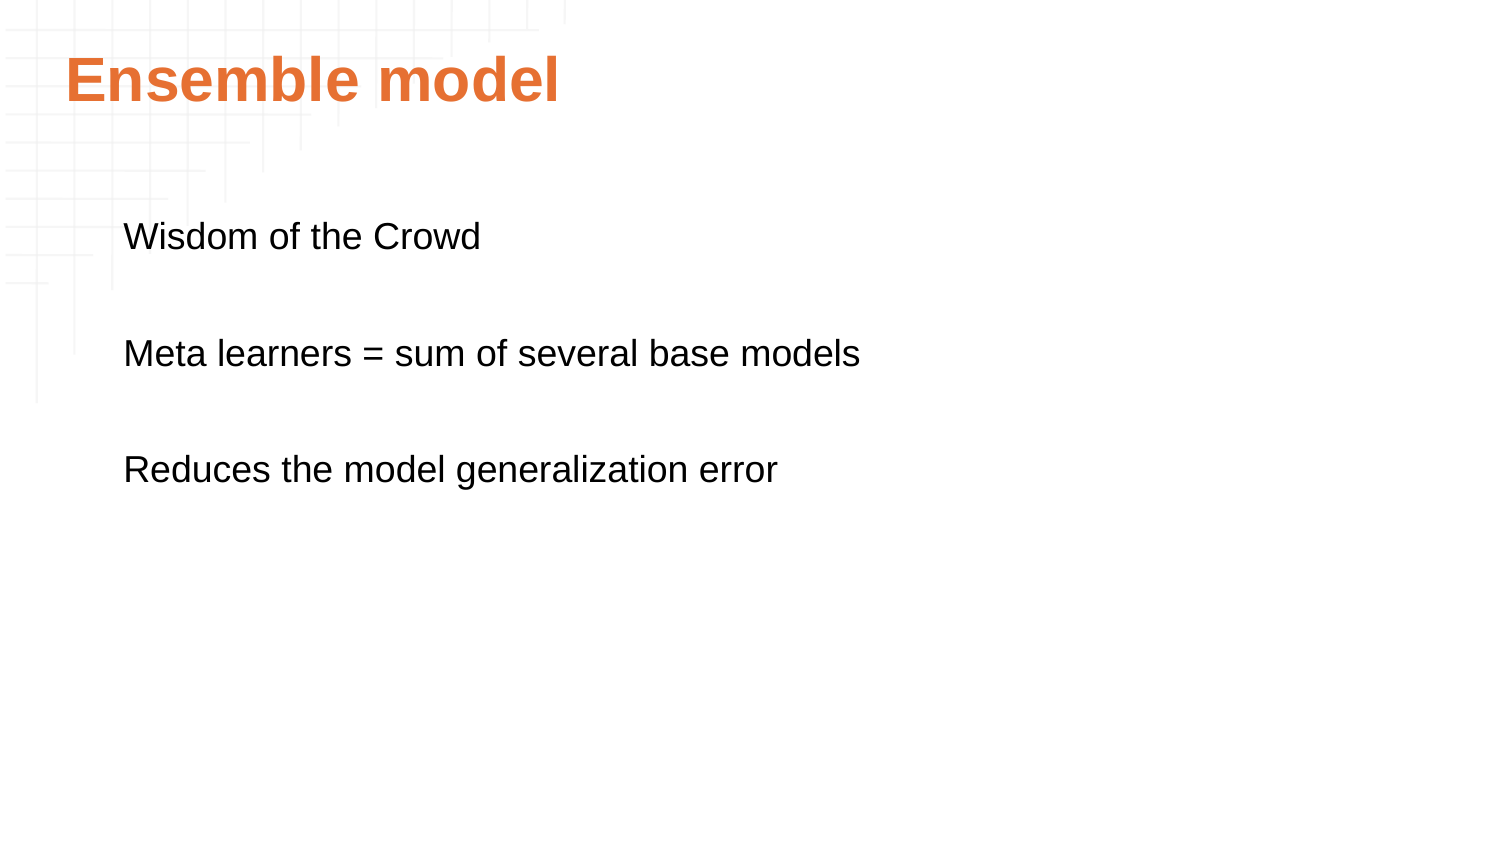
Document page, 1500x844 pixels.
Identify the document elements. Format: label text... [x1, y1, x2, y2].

list Wisdom of the Crowd Meta learners = sum of several base models Reduces the model generalization error [75, 196, 1425, 754]
title Ensemble model [50, 27, 1401, 126]
